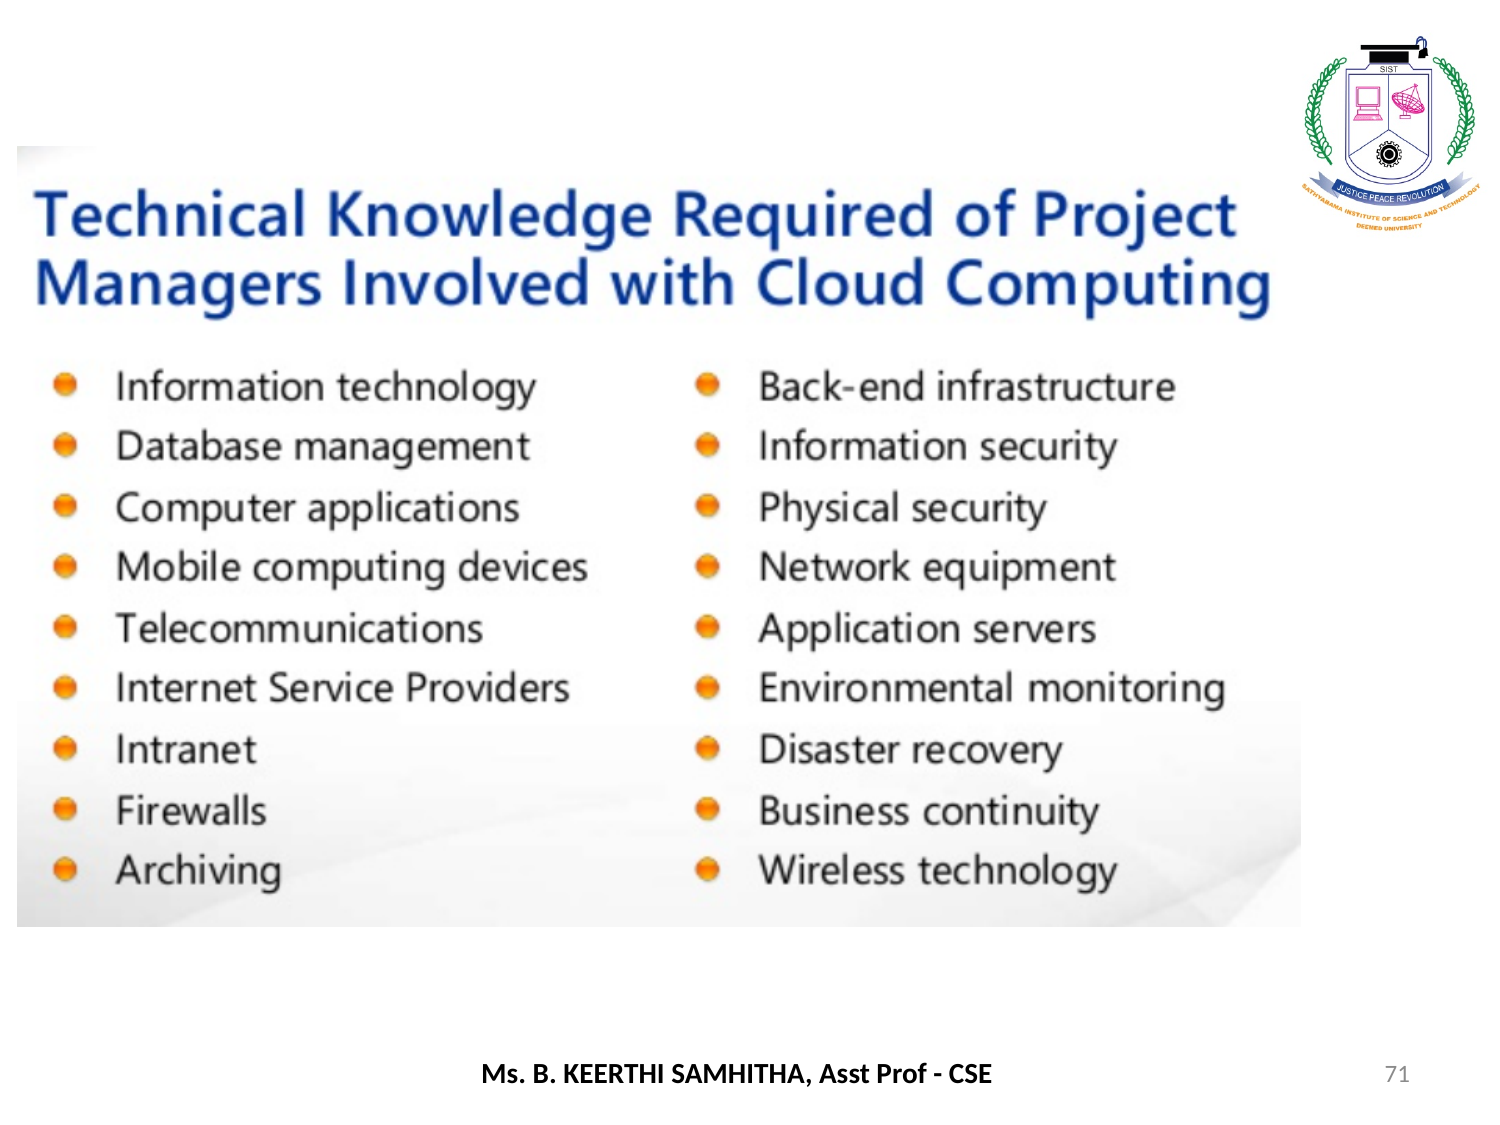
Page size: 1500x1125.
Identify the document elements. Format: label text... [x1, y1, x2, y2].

slide_number 71 [1074, 1042, 1425, 1103]
picture [17, 30, 1500, 927]
